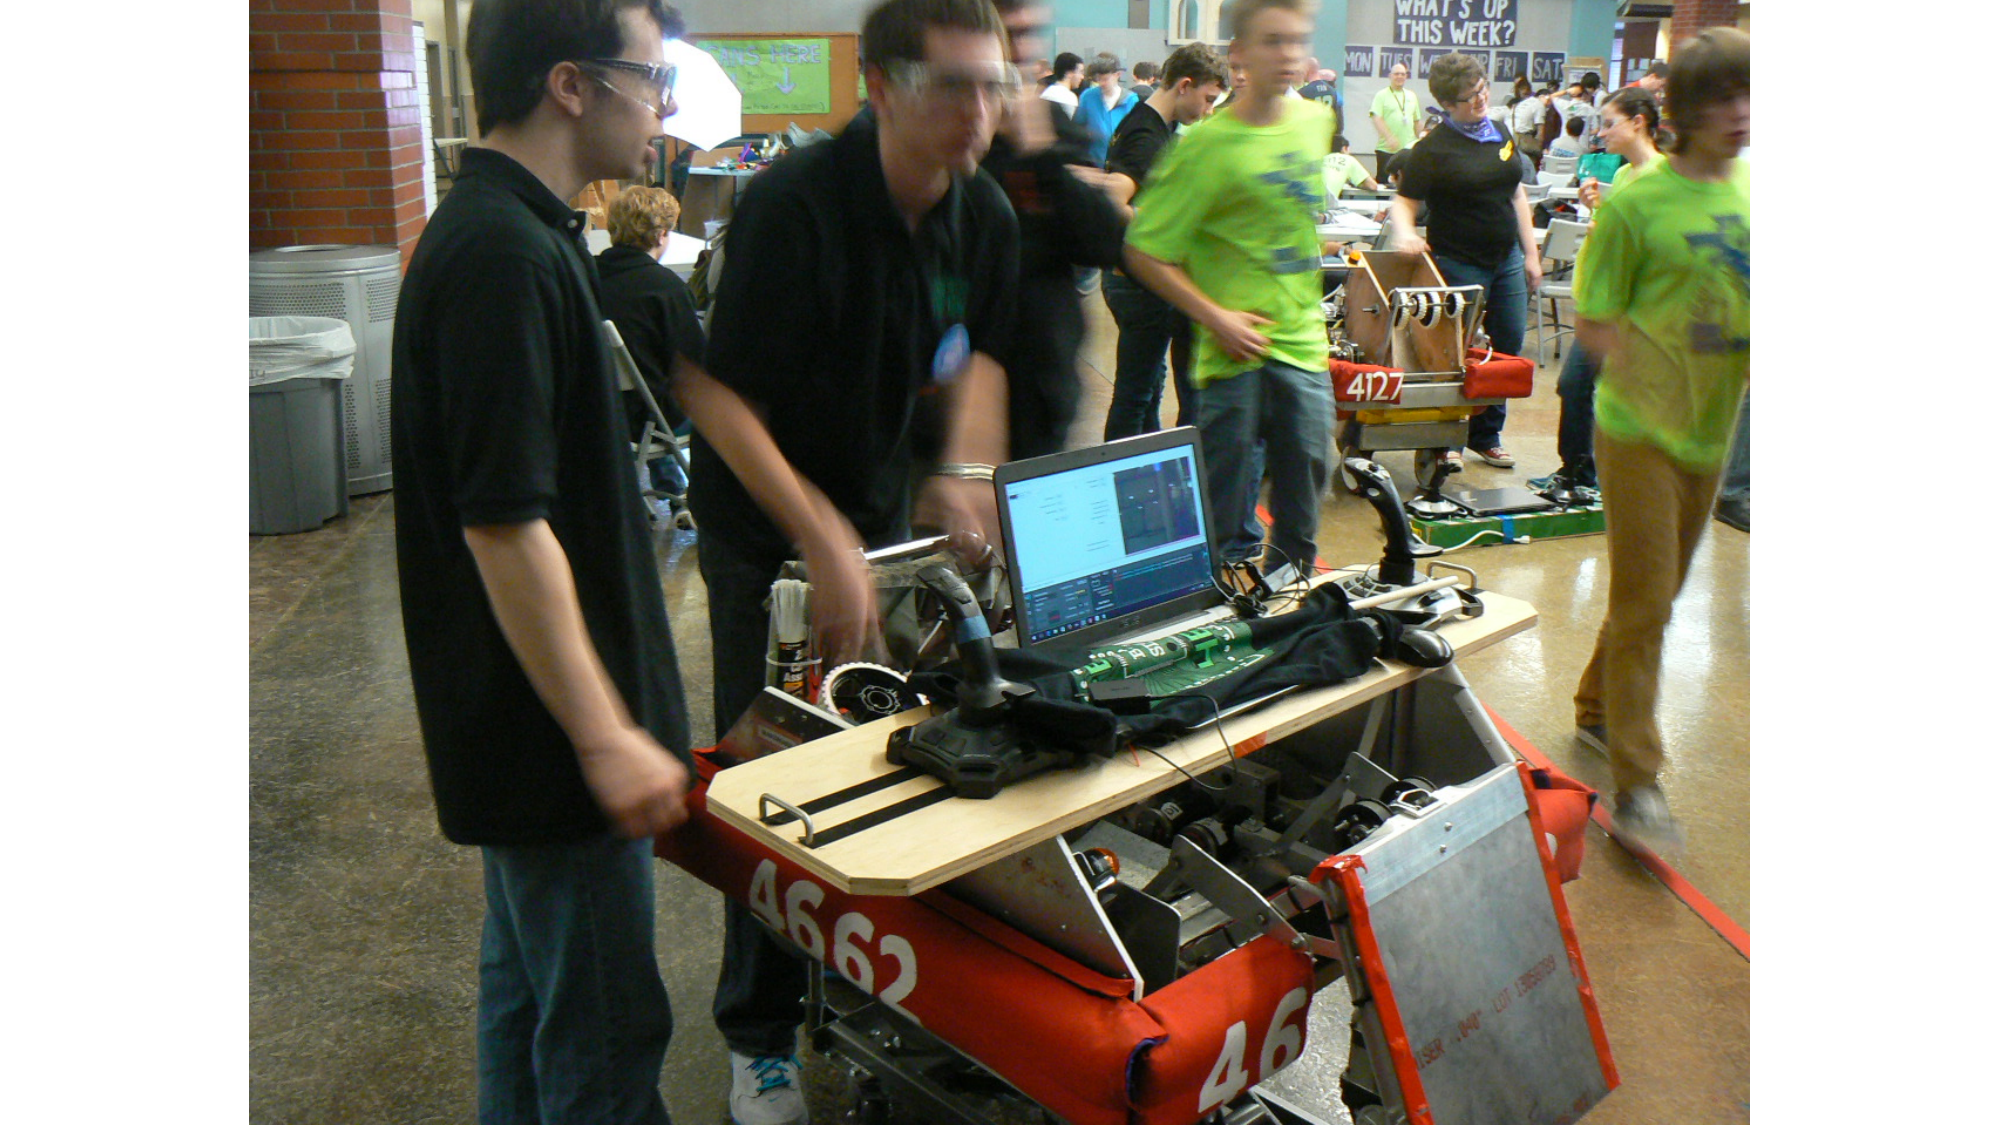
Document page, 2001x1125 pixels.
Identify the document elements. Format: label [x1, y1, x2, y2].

picture [249, 0, 1750, 1125]
